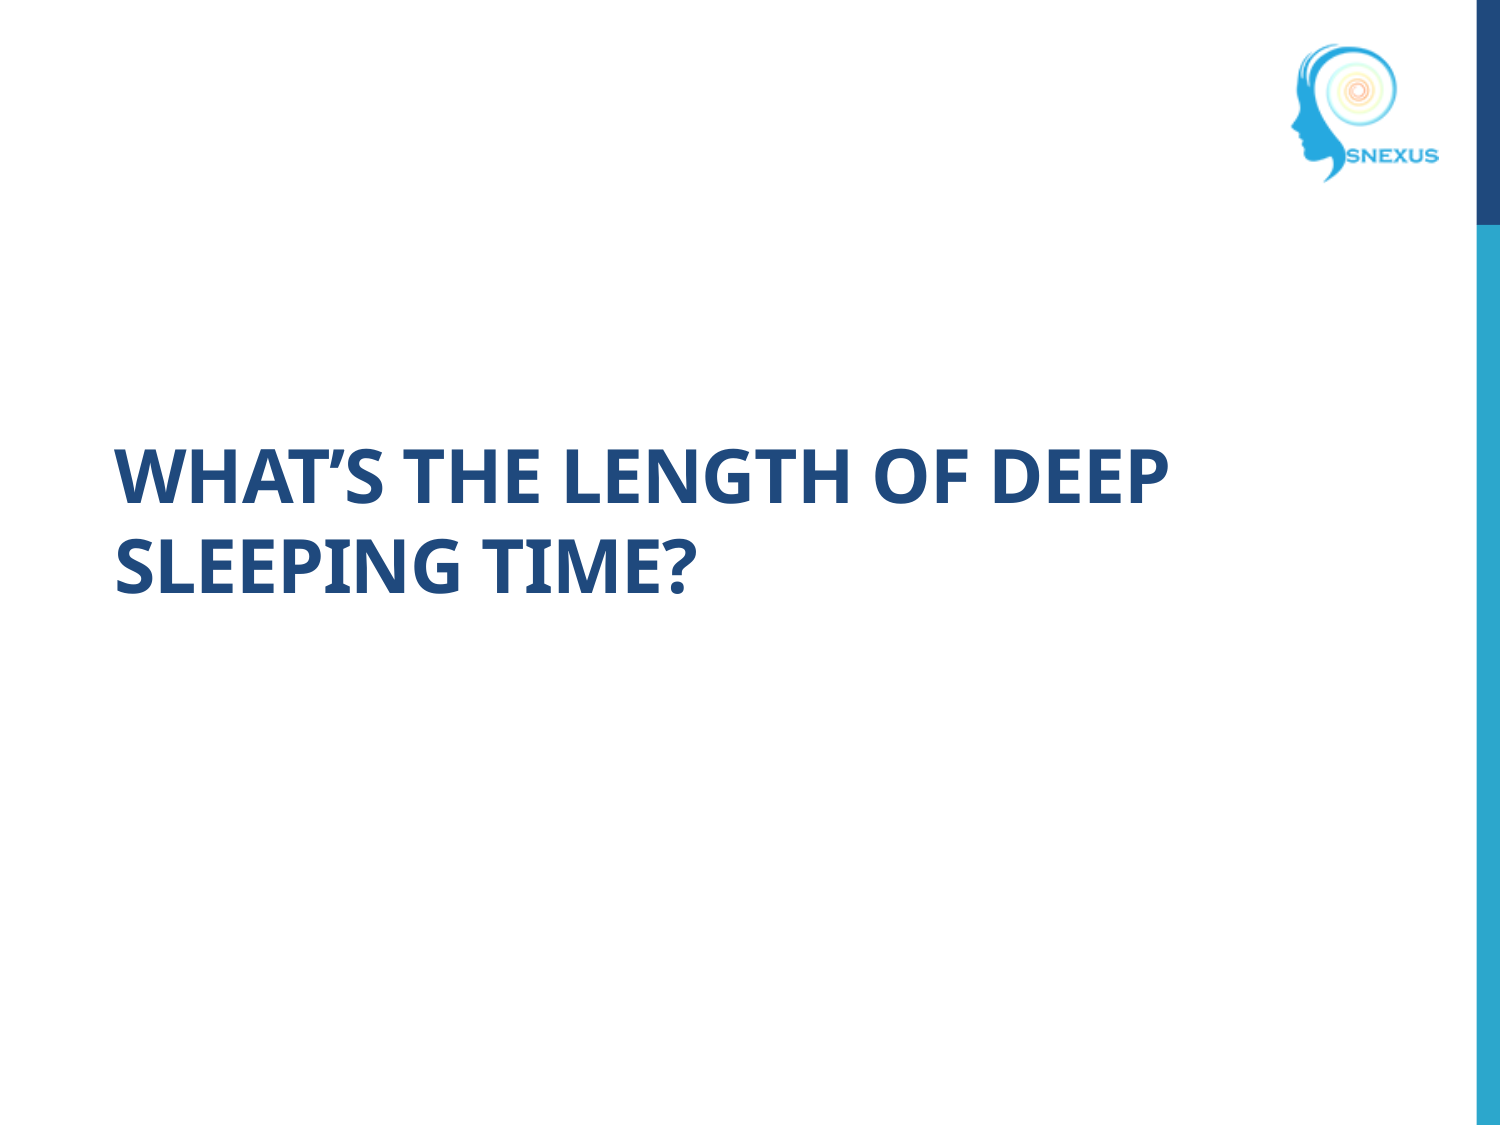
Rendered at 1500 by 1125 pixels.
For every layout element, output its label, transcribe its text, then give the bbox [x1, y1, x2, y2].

title What’s the length of deep sleeping time? [99, 399, 1394, 617]
picture [1284, 41, 1440, 192]
